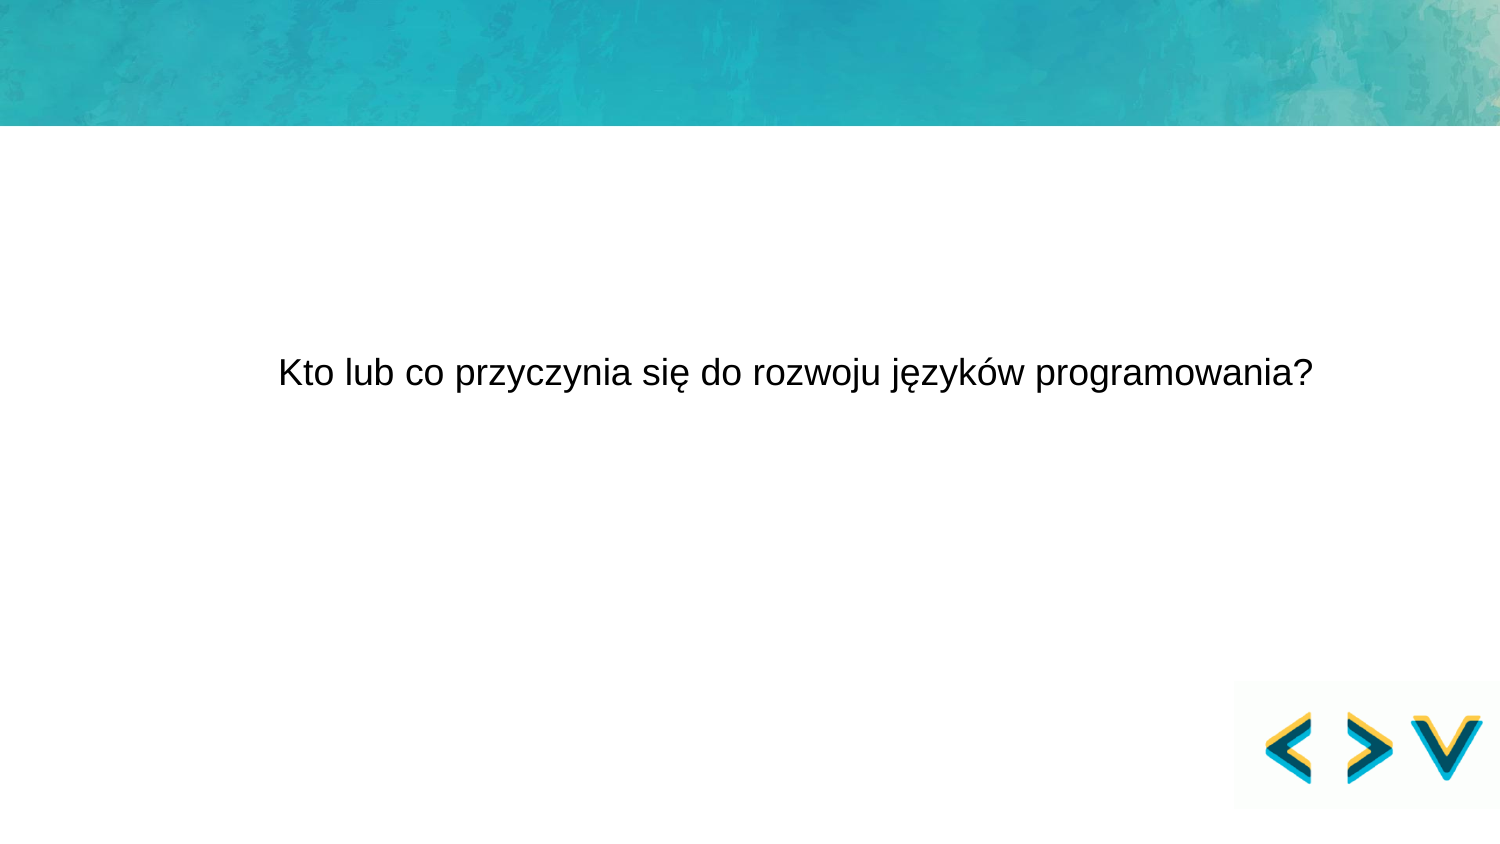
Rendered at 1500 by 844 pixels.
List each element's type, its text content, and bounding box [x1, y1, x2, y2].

picture [0, 0, 1500, 844]
text_box Kto lub co przyczynia się do rozwoju języków programowania? [263, 124, 1332, 617]
